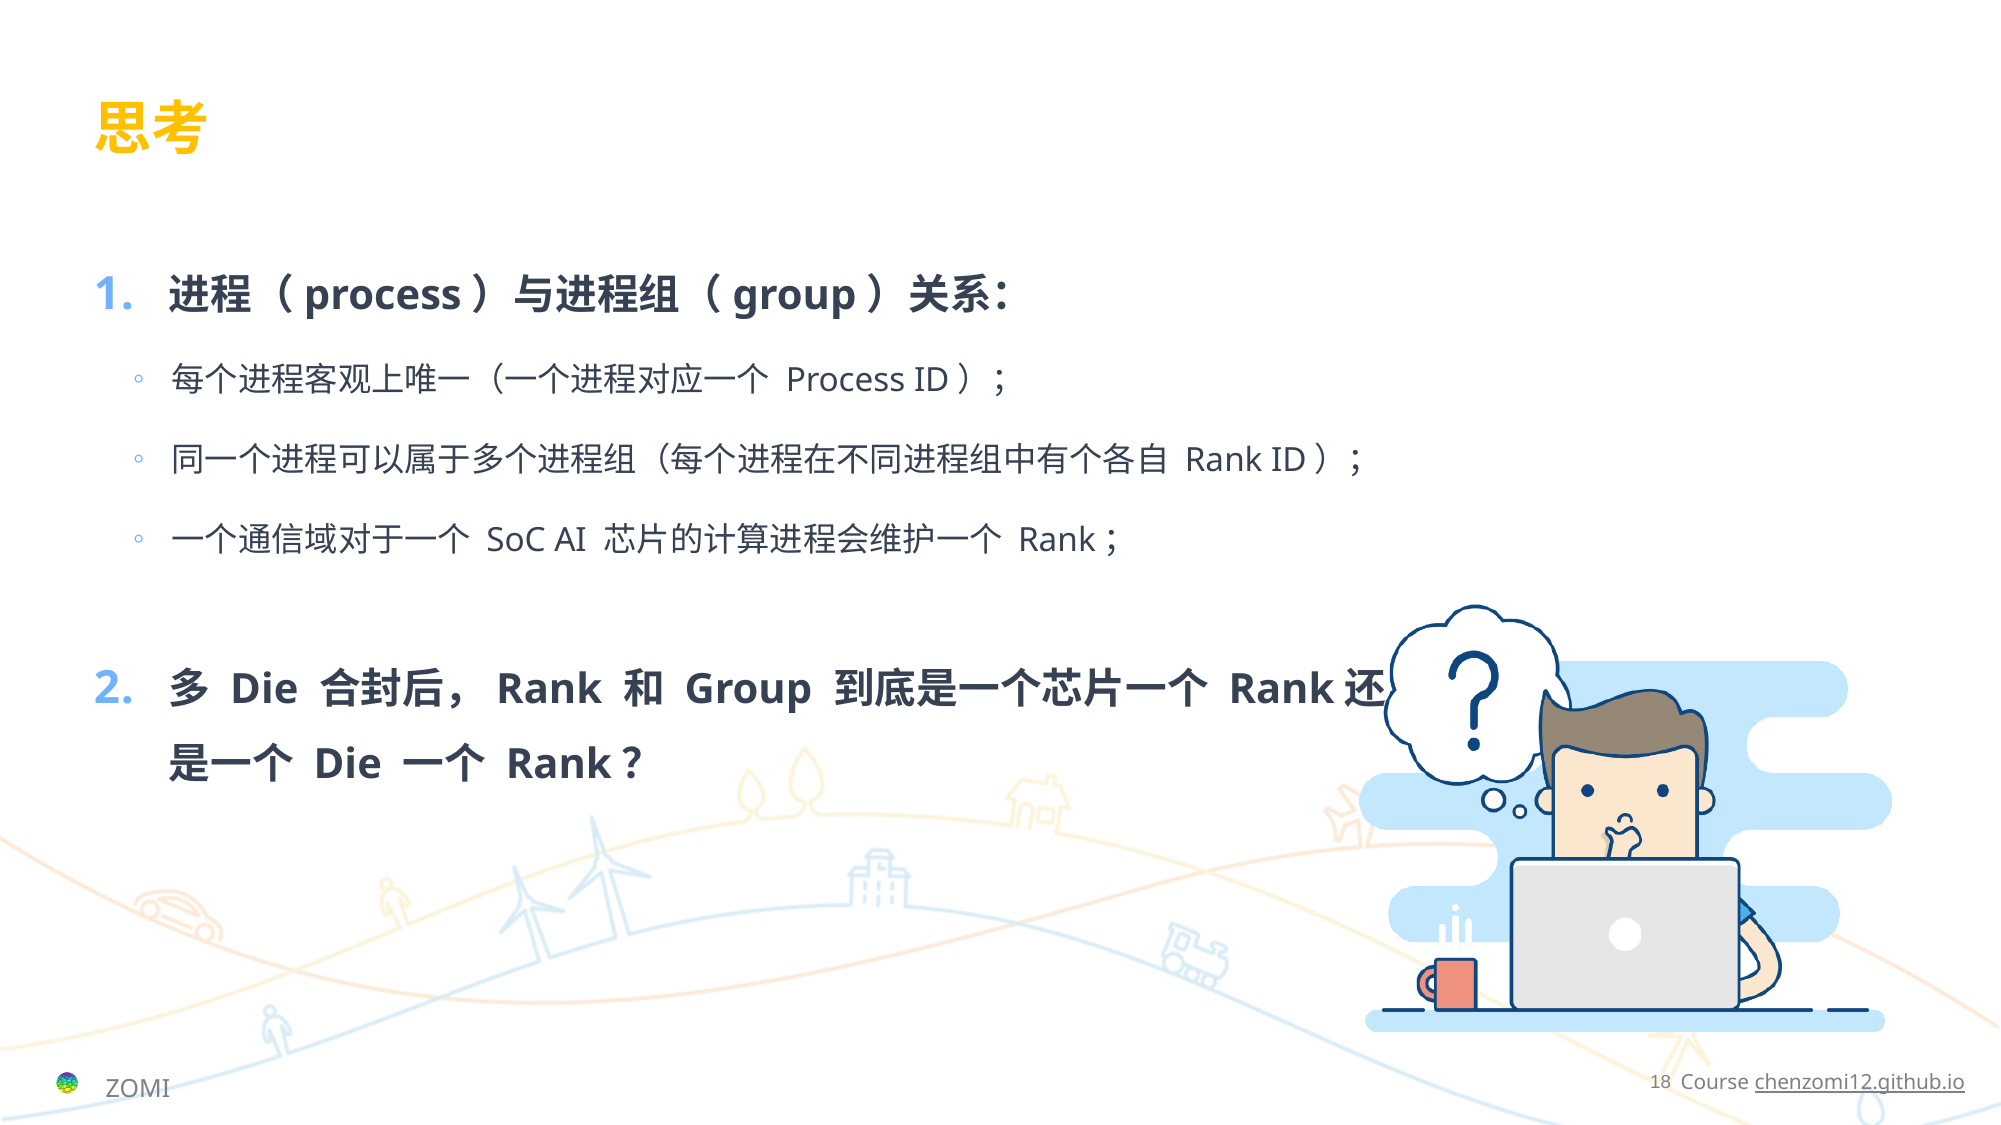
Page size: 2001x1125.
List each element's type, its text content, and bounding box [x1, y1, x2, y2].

picture [1345, 592, 1910, 1041]
title 思考 [79, 78, 1910, 175]
list 进程（process）与进程组（group）关系： 每个进程客观上唯一（一个进程对应一个 Process ID）； 同一个进程可以属于多个进程组（每个进程在不同进程组中有个各自 Rank ID）； 一个通信域对于一个 SoC AI 芯片的计算进程会维护一个 Rank； 多 Die 合封后，Rank 和 Group 到底是一个芯片一个 Rank还是一个 Die 一个 Rank？ [79, 210, 1415, 1033]
picture [57, 1073, 77, 1093]
